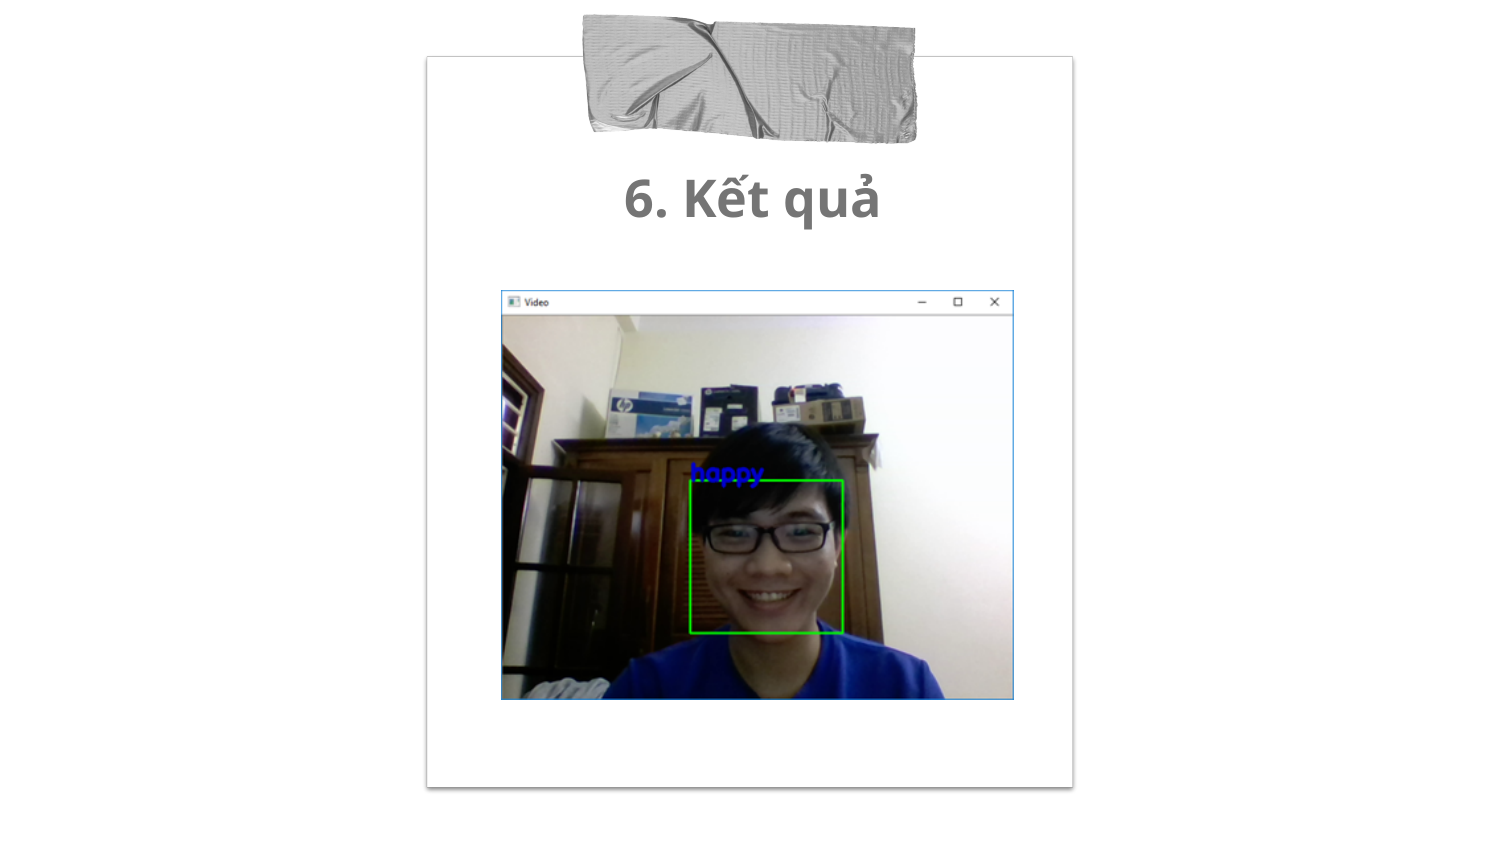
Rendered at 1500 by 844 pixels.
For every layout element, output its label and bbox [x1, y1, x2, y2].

picture [400, 12, 1100, 818]
